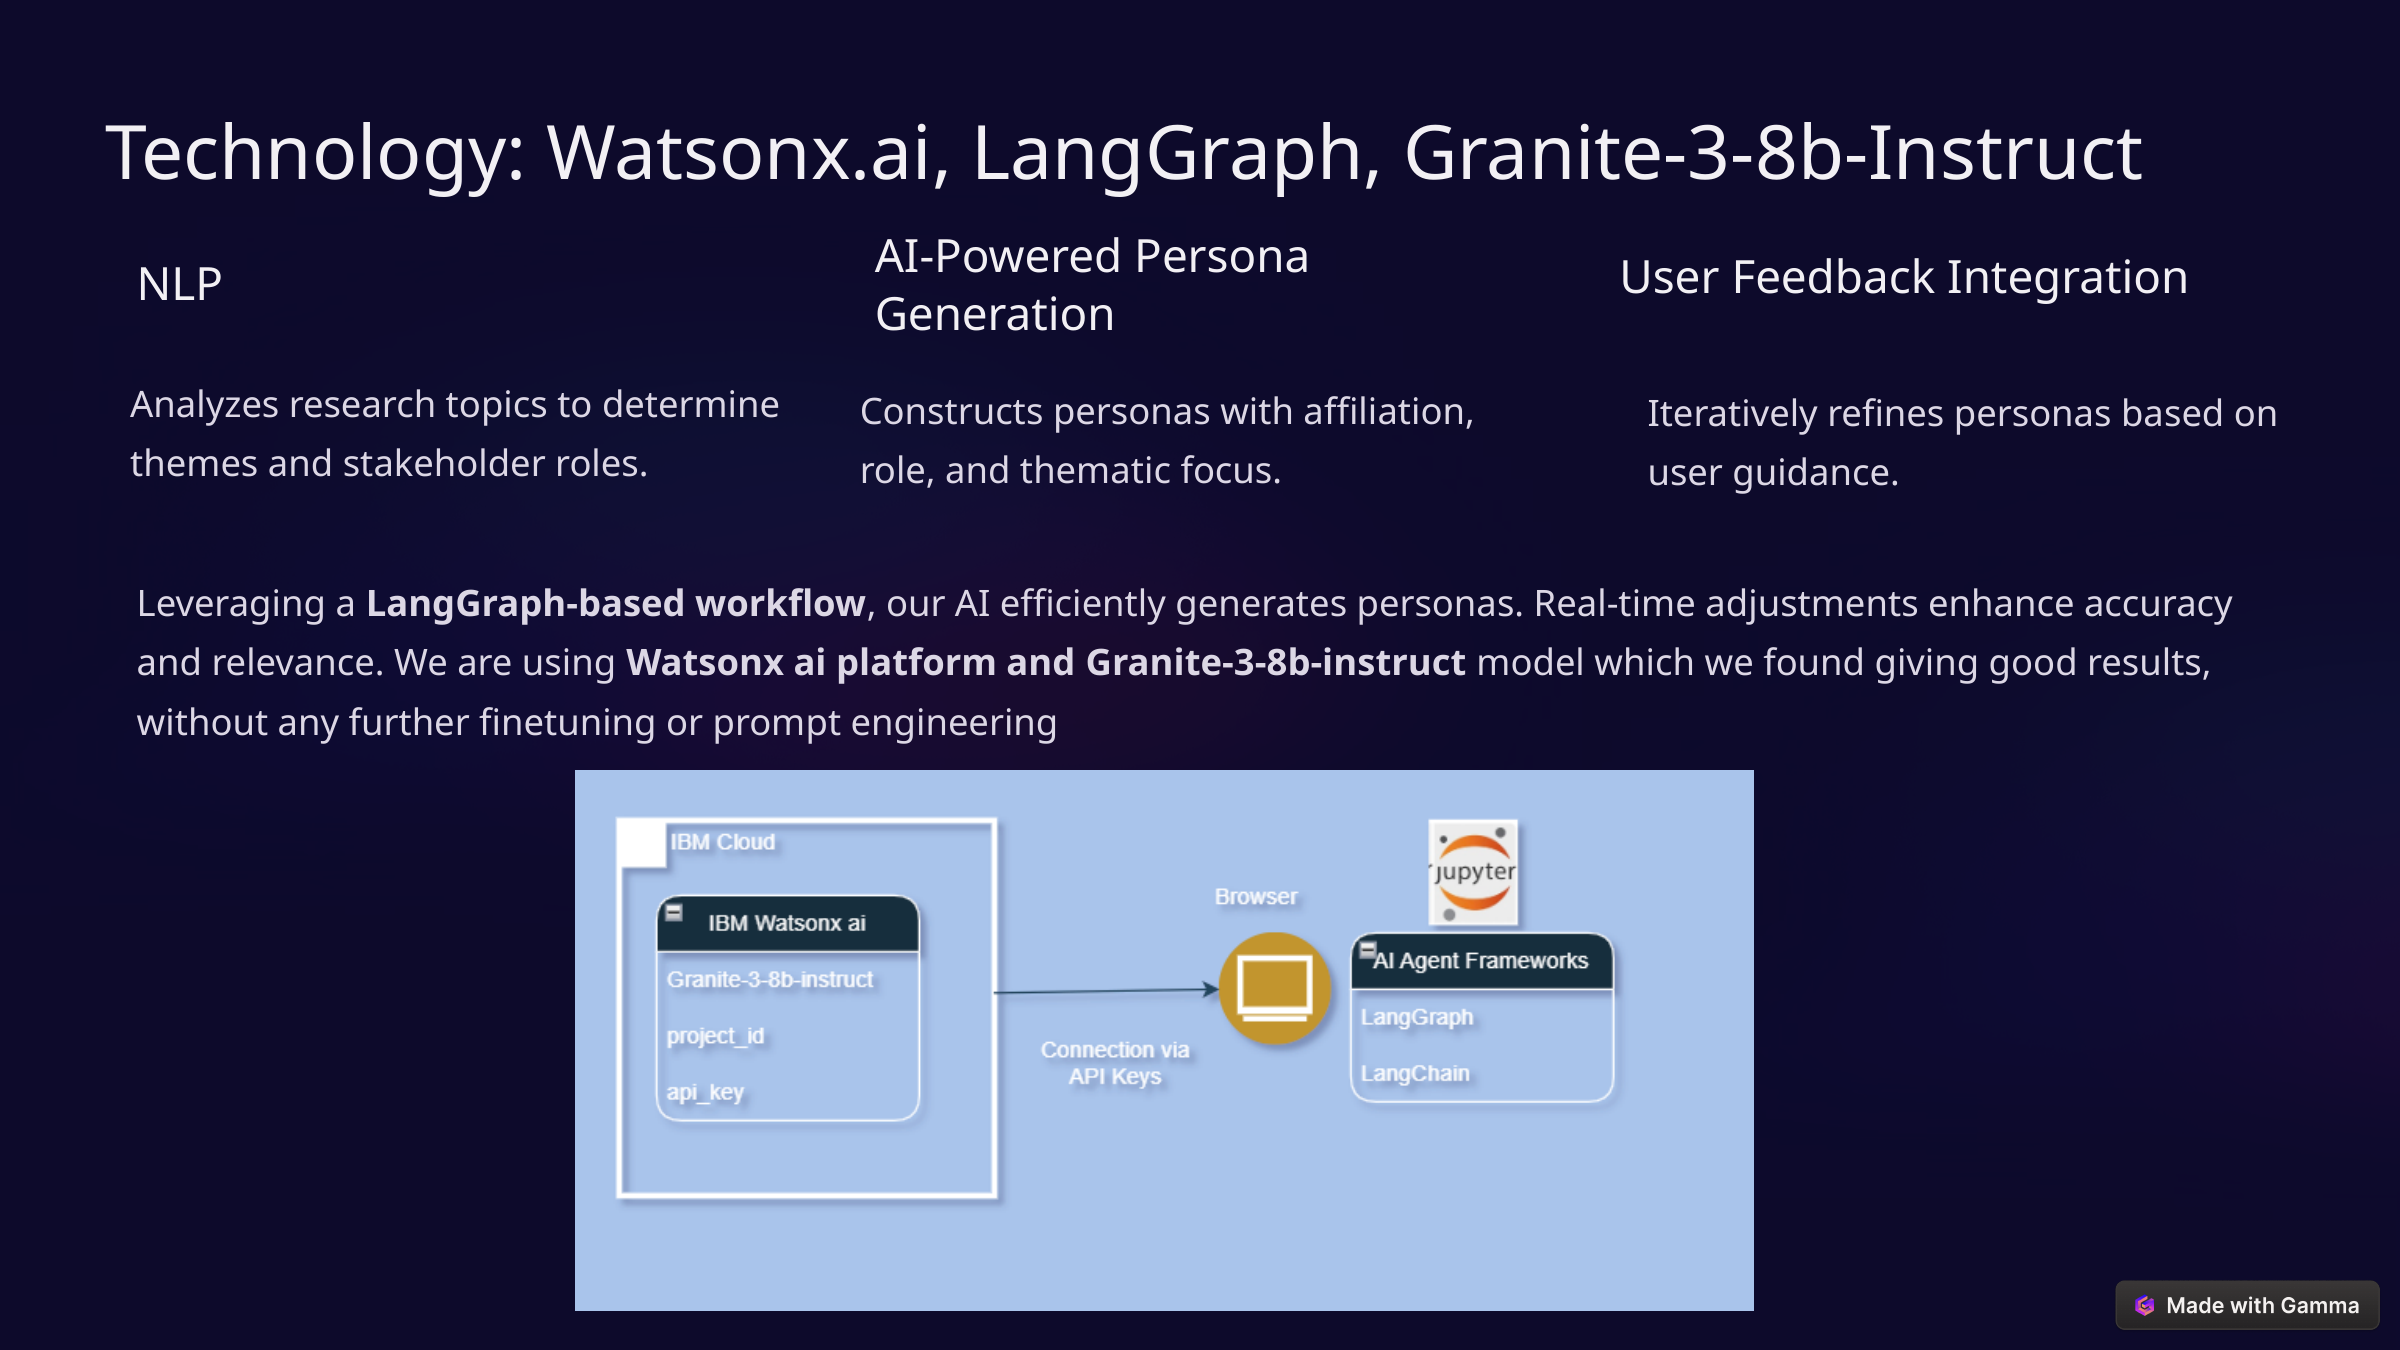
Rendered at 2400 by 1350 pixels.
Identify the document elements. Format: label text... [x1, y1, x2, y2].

picture [2106, 1271, 2389, 1339]
text_box AI-Powered Persona Generation [874, 224, 1528, 341]
text_box Technology: Watsonx.ai, LangGraph, Granite-3-8b-Instruct [105, 78, 2359, 196]
text_box User Feedback Integration [1619, 245, 2239, 304]
picture [575, 770, 1754, 1312]
text_box Leveraging a LangGraph-based workflow, our AI efficiently generates personas. Real-time adjustments enhance accuracy and relevance. We are using Watsonx ai platform and Granite-3-8b-instruct model which we found giving good results, without any further finetuning or prompt engineering [136, 564, 2277, 767]
text_box Analyzes research topics to determine themes and stakeholder roles. [130, 364, 783, 484]
text_box Iteratively refines personas based on user guidance. [1647, 374, 2301, 494]
text_box Constructs personas with affiliation, role, and thematic focus. [859, 372, 1513, 492]
text_box NLP [136, 251, 602, 310]
